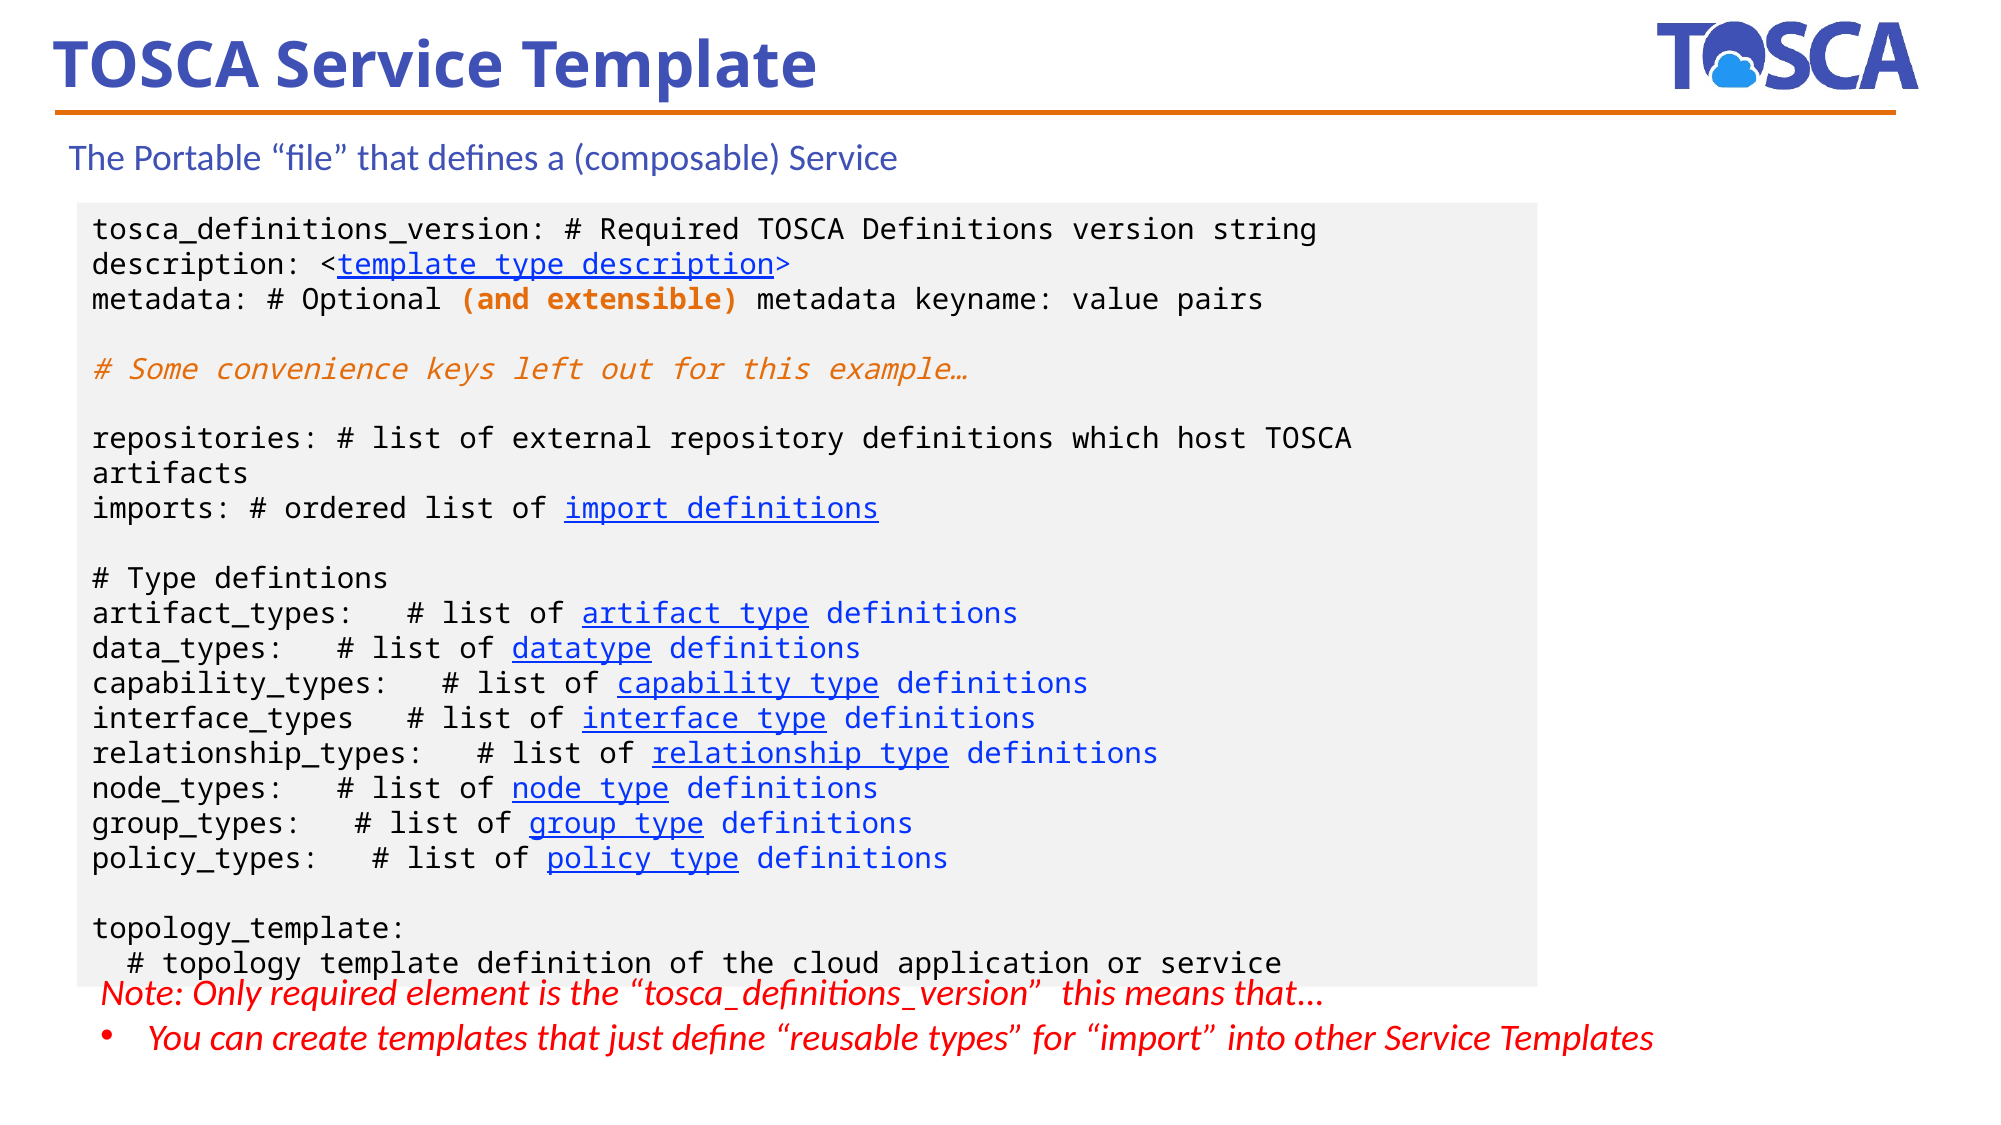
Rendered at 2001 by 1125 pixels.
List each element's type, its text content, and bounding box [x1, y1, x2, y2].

text_box Note: Only required element is the “tosca_definitions_version” this means that… You can create templates that just define “reusable types” for “import” into other Service Templates [85, 960, 1671, 1065]
text_box The Portable “file” that defines a (composable) Service [53, 125, 915, 186]
picture [1648, 13, 1925, 96]
text_box tosca_definitions_version: # Required TOSCA Definitions version string description: <template_type_description> metadata: # Optional (and extensible) metadata keyname: value pairs # Some convenience keys left out for this example… repositories: # list of external repository definitions which host TOSCA artifacts imports: # ordered list of import definitions # Type defintions artifact_types: # list of artifact type definitions data_types: # list of datatype definitions capability_types: # list of capability type definitions interface_types # list of interface type definitions relationship_types: # list of relationship type definitions node_types: # list of node type definitions group_types: # list of group type definitions policy_types: # list of policy type definitions topology_template: # topology template definition of the cloud application or service [77, 202, 1538, 987]
title TOSCA Service Template [37, 24, 1925, 110]
